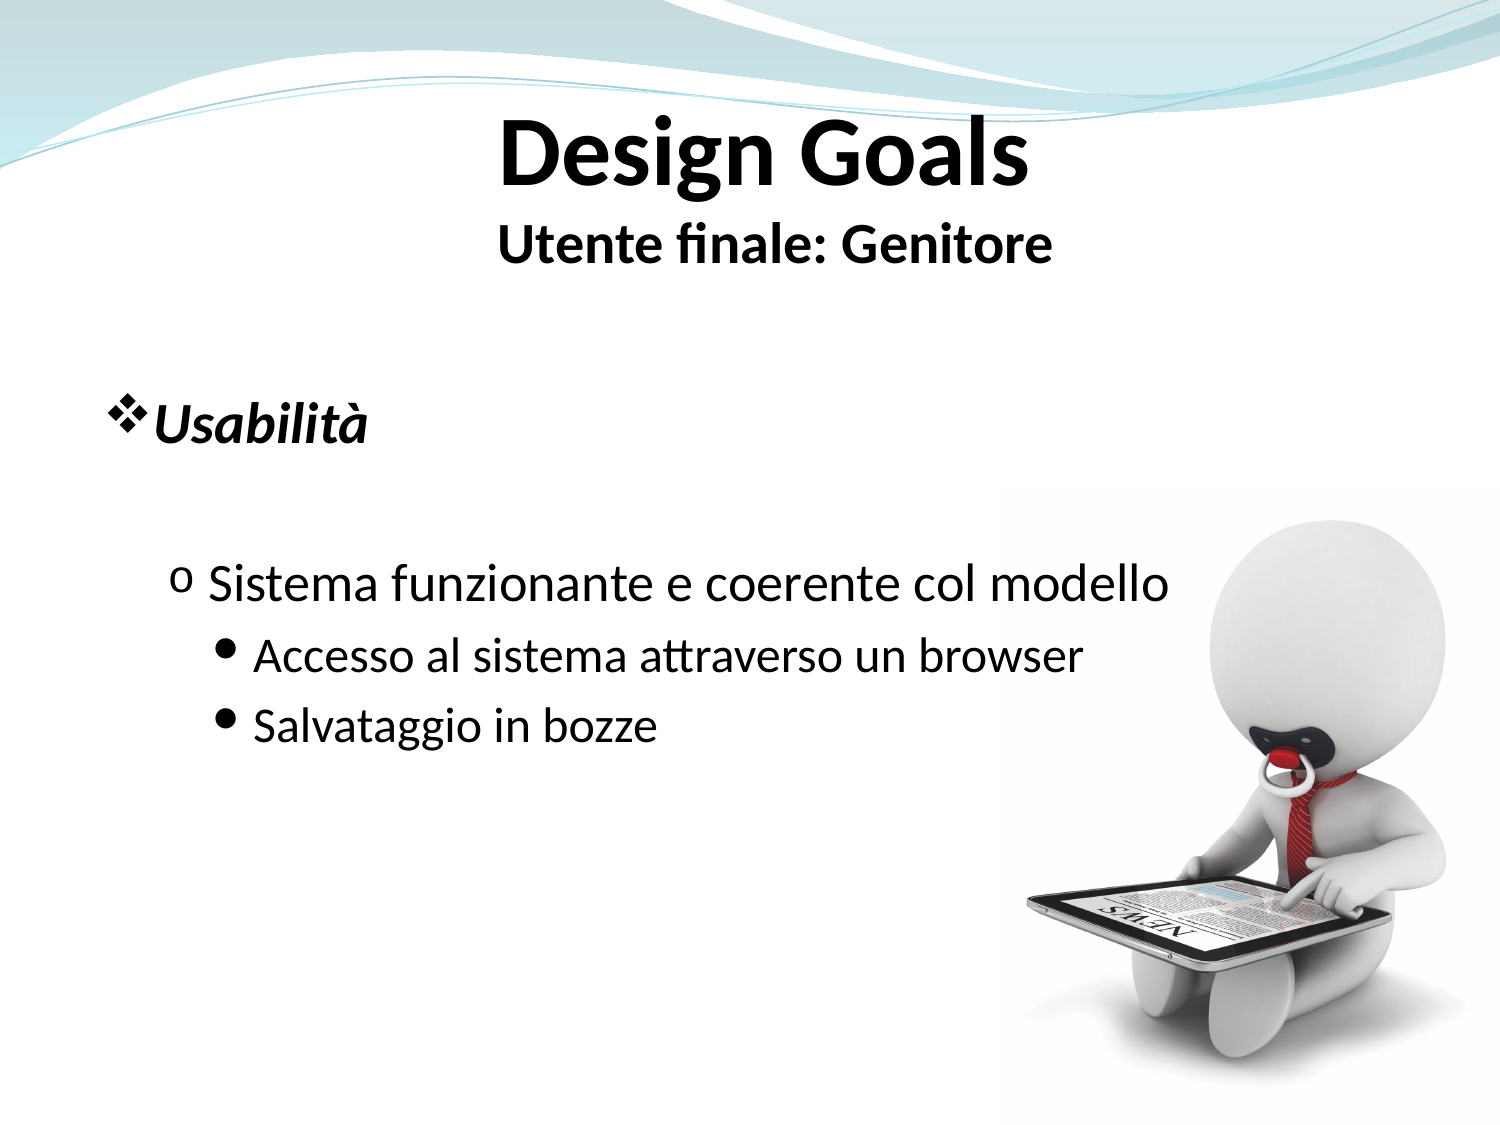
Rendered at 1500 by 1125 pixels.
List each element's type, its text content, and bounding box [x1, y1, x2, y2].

picture [997, 486, 1500, 1125]
text_box Progettazione framework Usare DB senza accorgersene [990, 488, 997, 953]
text_box Design Goals Utente finale: Genitore [482, 78, 1069, 328]
text_box Usabilità Sistema funzionante e coerente col modello Accesso al sistema attraverso un browser Salvataggio in bozze [88, 385, 1388, 953]
